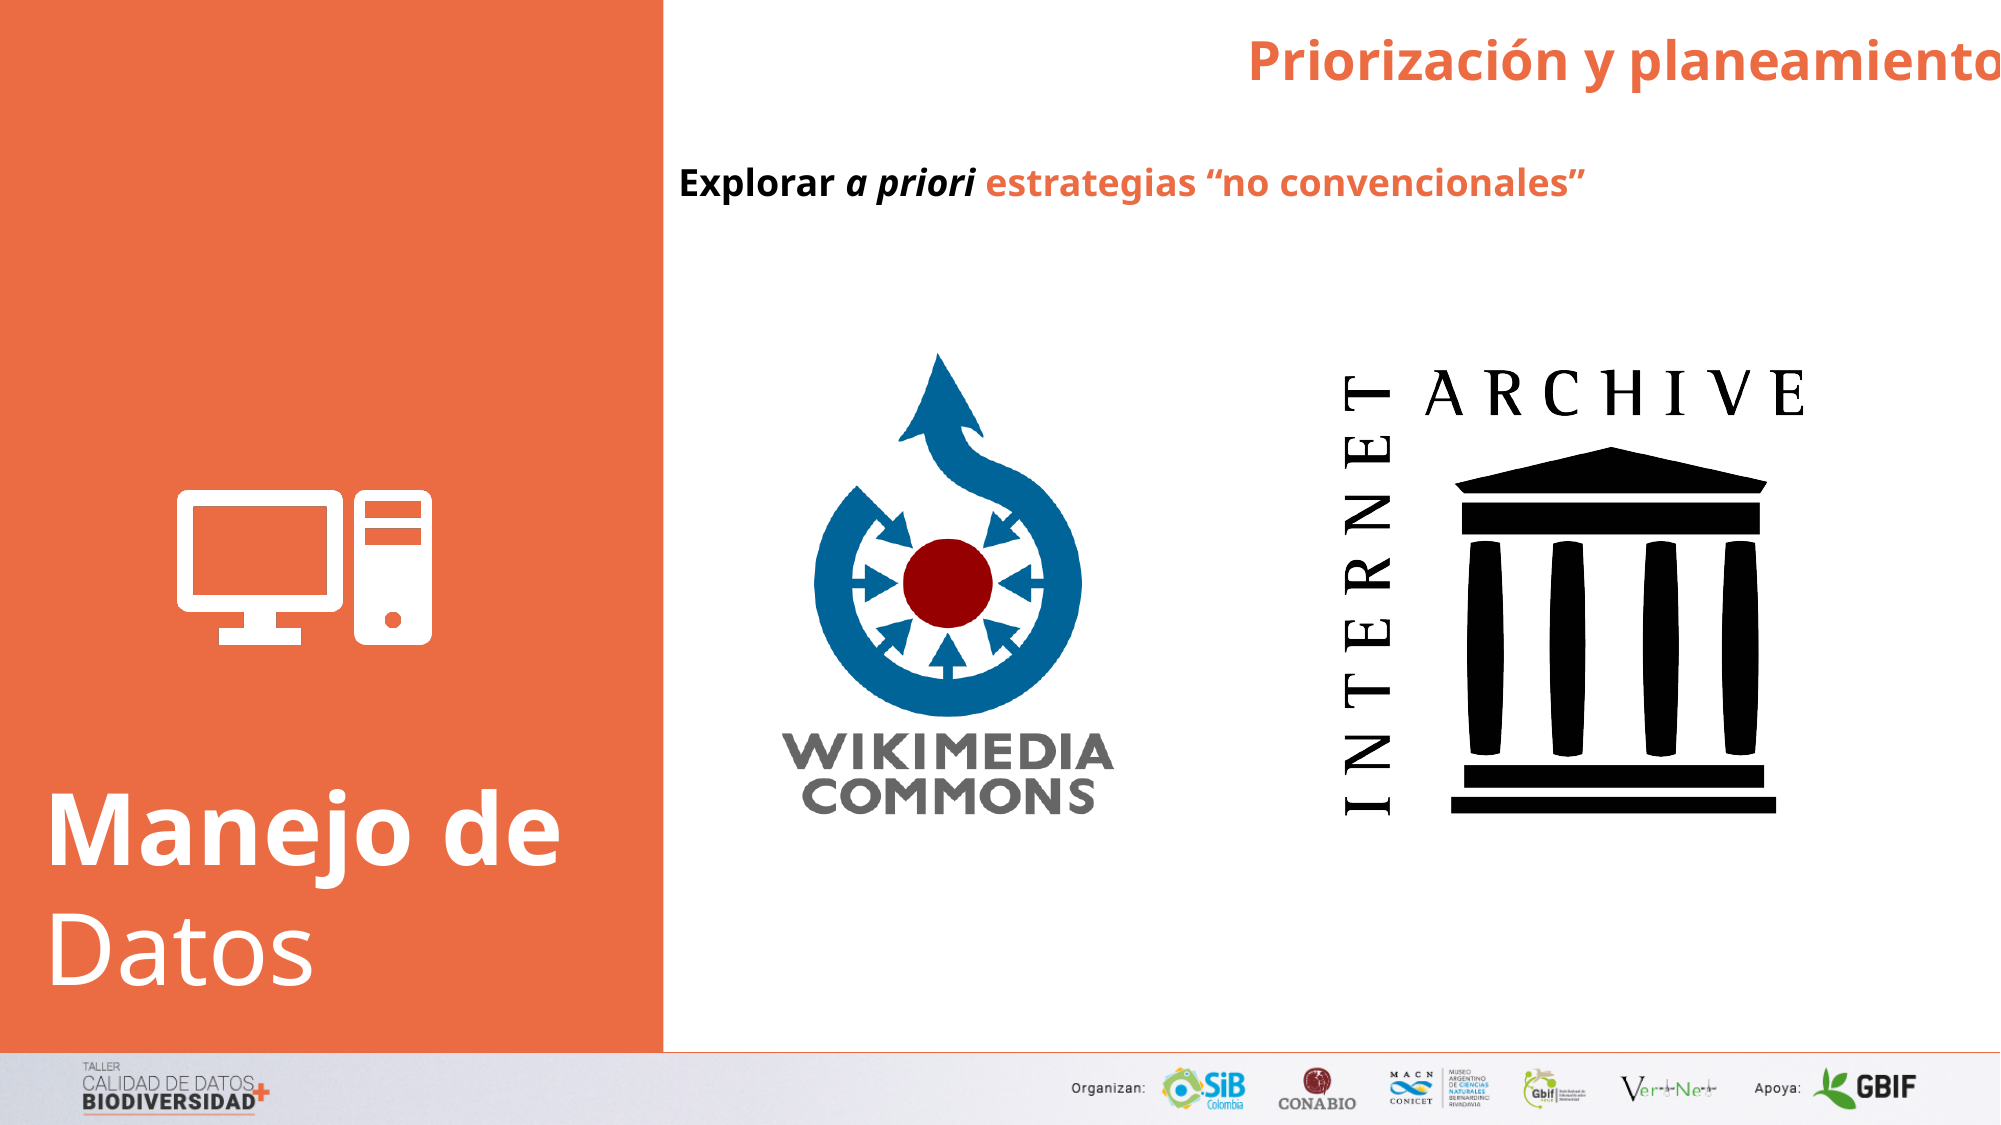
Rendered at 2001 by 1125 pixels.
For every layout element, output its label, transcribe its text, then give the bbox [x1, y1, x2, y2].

picture [1318, 343, 1829, 854]
text_box Explorar a priori estrategias “no convencionales” [663, 151, 2000, 221]
picture [171, 434, 438, 700]
text_box Manejo de Datos [28, 757, 692, 1013]
picture [768, 348, 1126, 818]
picture [0, 1051, 2000, 1125]
text_box Priorización y planeamiento [1091, 18, 2000, 110]
text_box [0, 0, 664, 1050]
